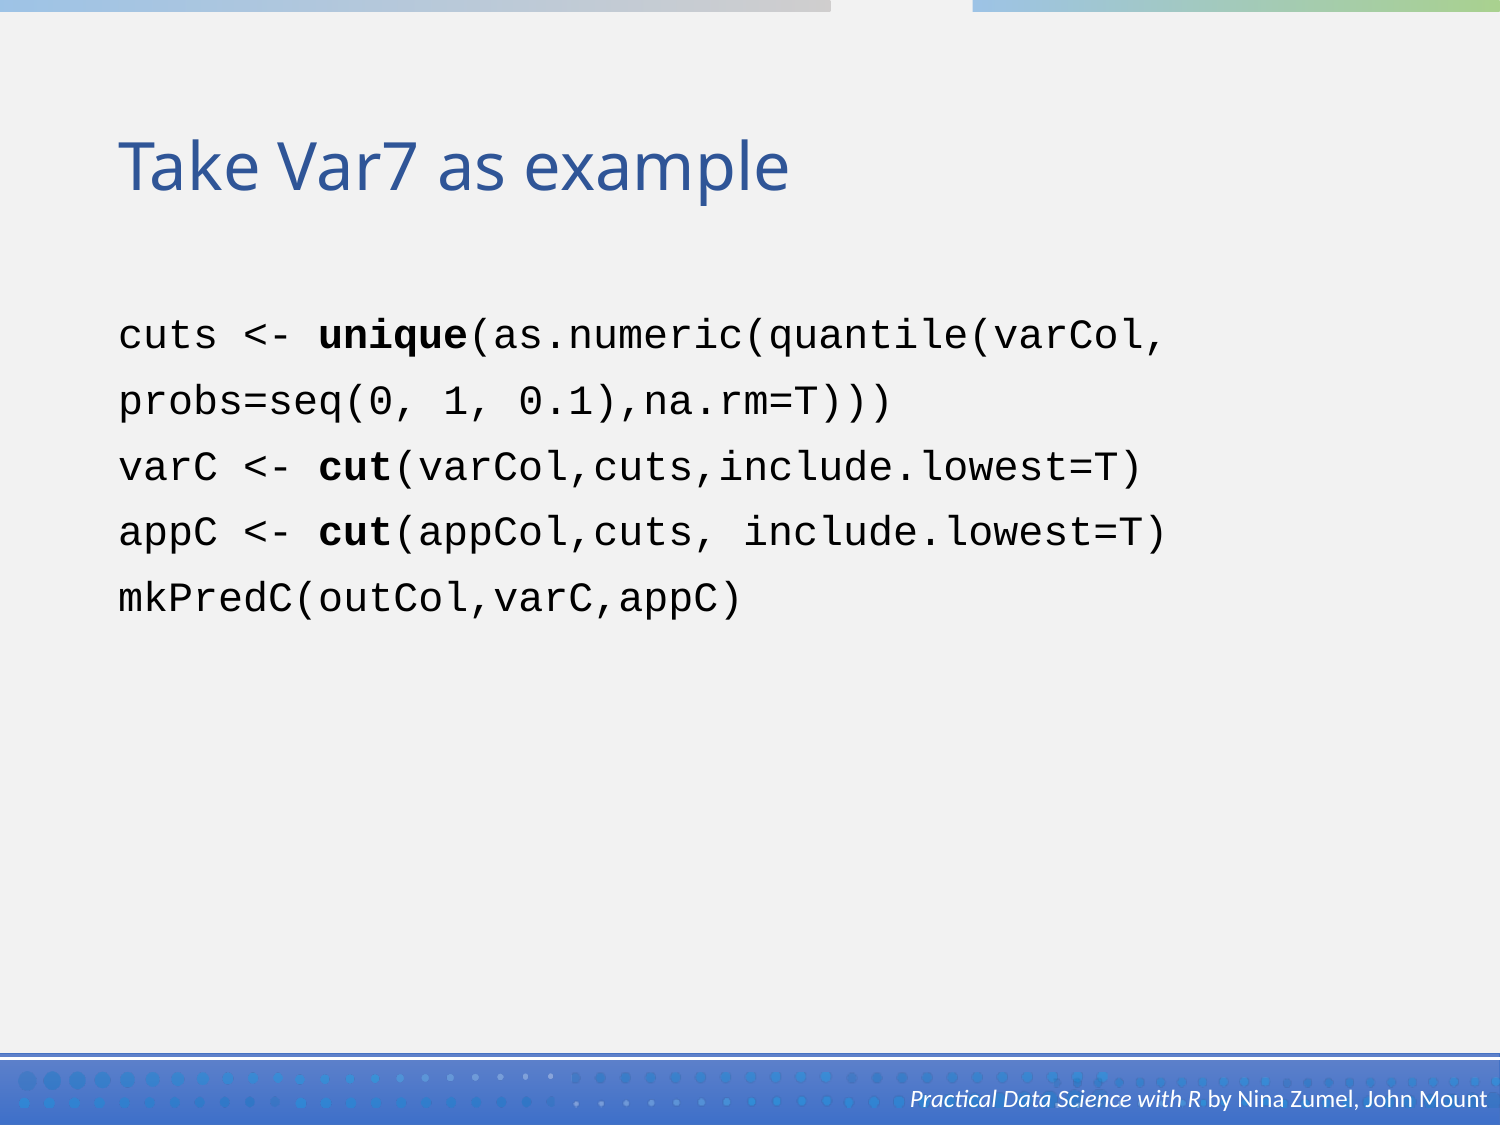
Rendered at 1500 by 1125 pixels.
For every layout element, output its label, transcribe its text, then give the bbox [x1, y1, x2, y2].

text_box Practical Data Science with R by Nina Zumel, John Mount [894, 1074, 1500, 1120]
title Take Var7 as example [103, 59, 1397, 278]
list cuts <- unique(as.numeric(quantile(varCol, probs=seq(0, 1, 0.1),na.rm=T))) varC <- cut(varCol,cuts,include.lowest=T) appC <- cut(appCol,cuts, include.lowest=T) mkPredC(outCol,varC,appC) [103, 299, 1397, 1014]
